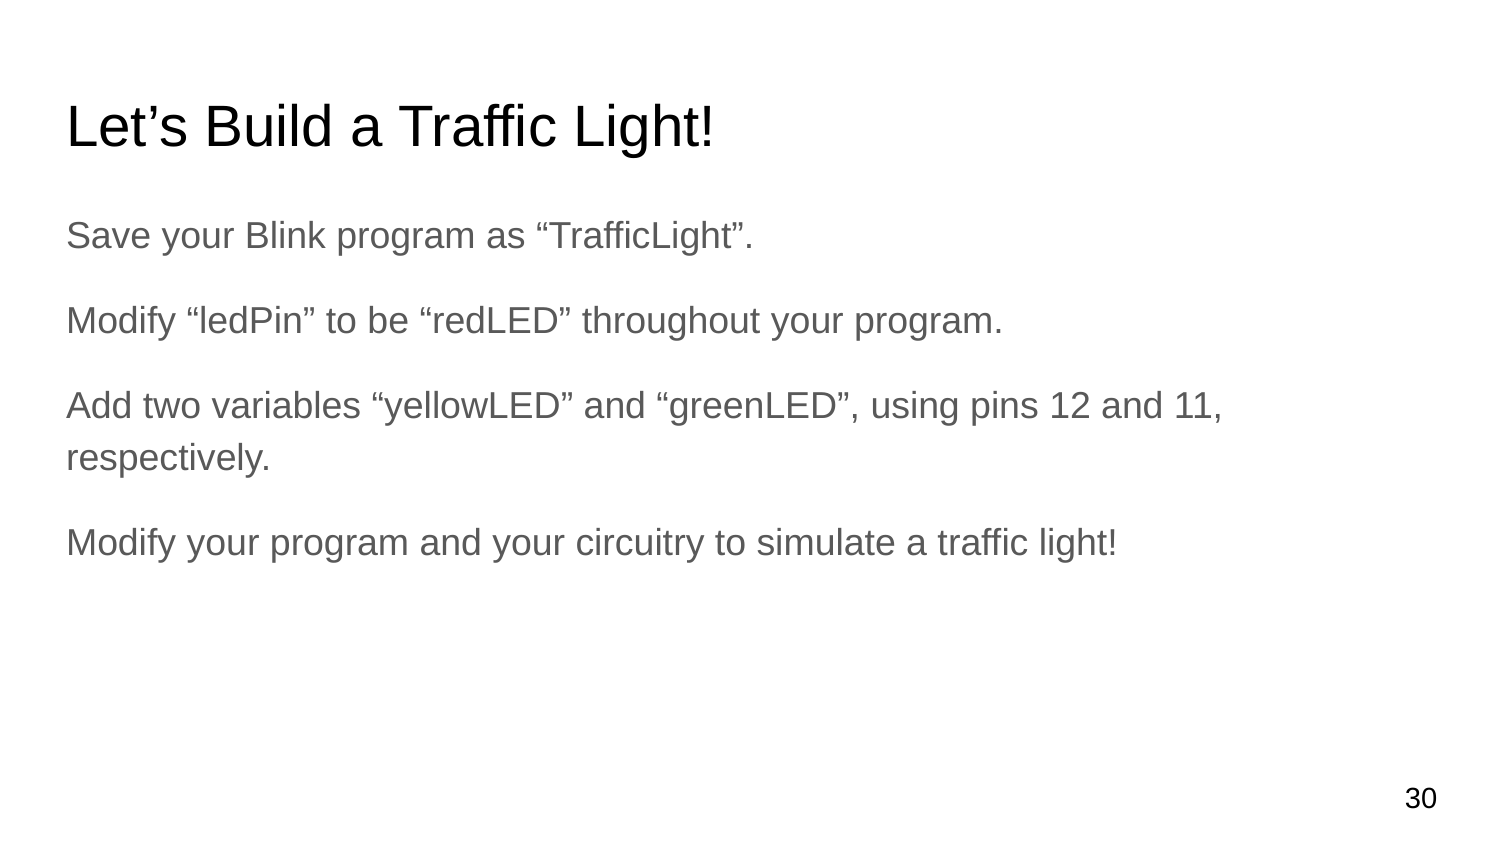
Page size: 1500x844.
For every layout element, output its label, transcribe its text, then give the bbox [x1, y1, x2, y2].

list Save your Blink program as “TrafficLight”. Modify “ledPin” to be “redLED” throughout your program. Add two variables “yellowLED” and “greenLED”, using pins 12 and 11, respectively. Modify your program and your circuitry to simulate a traffic light! [51, 189, 1449, 750]
slide_number ‹#› [1389, 764, 1480, 830]
title Let’s Build a Traffic Light! [51, 72, 1449, 167]
